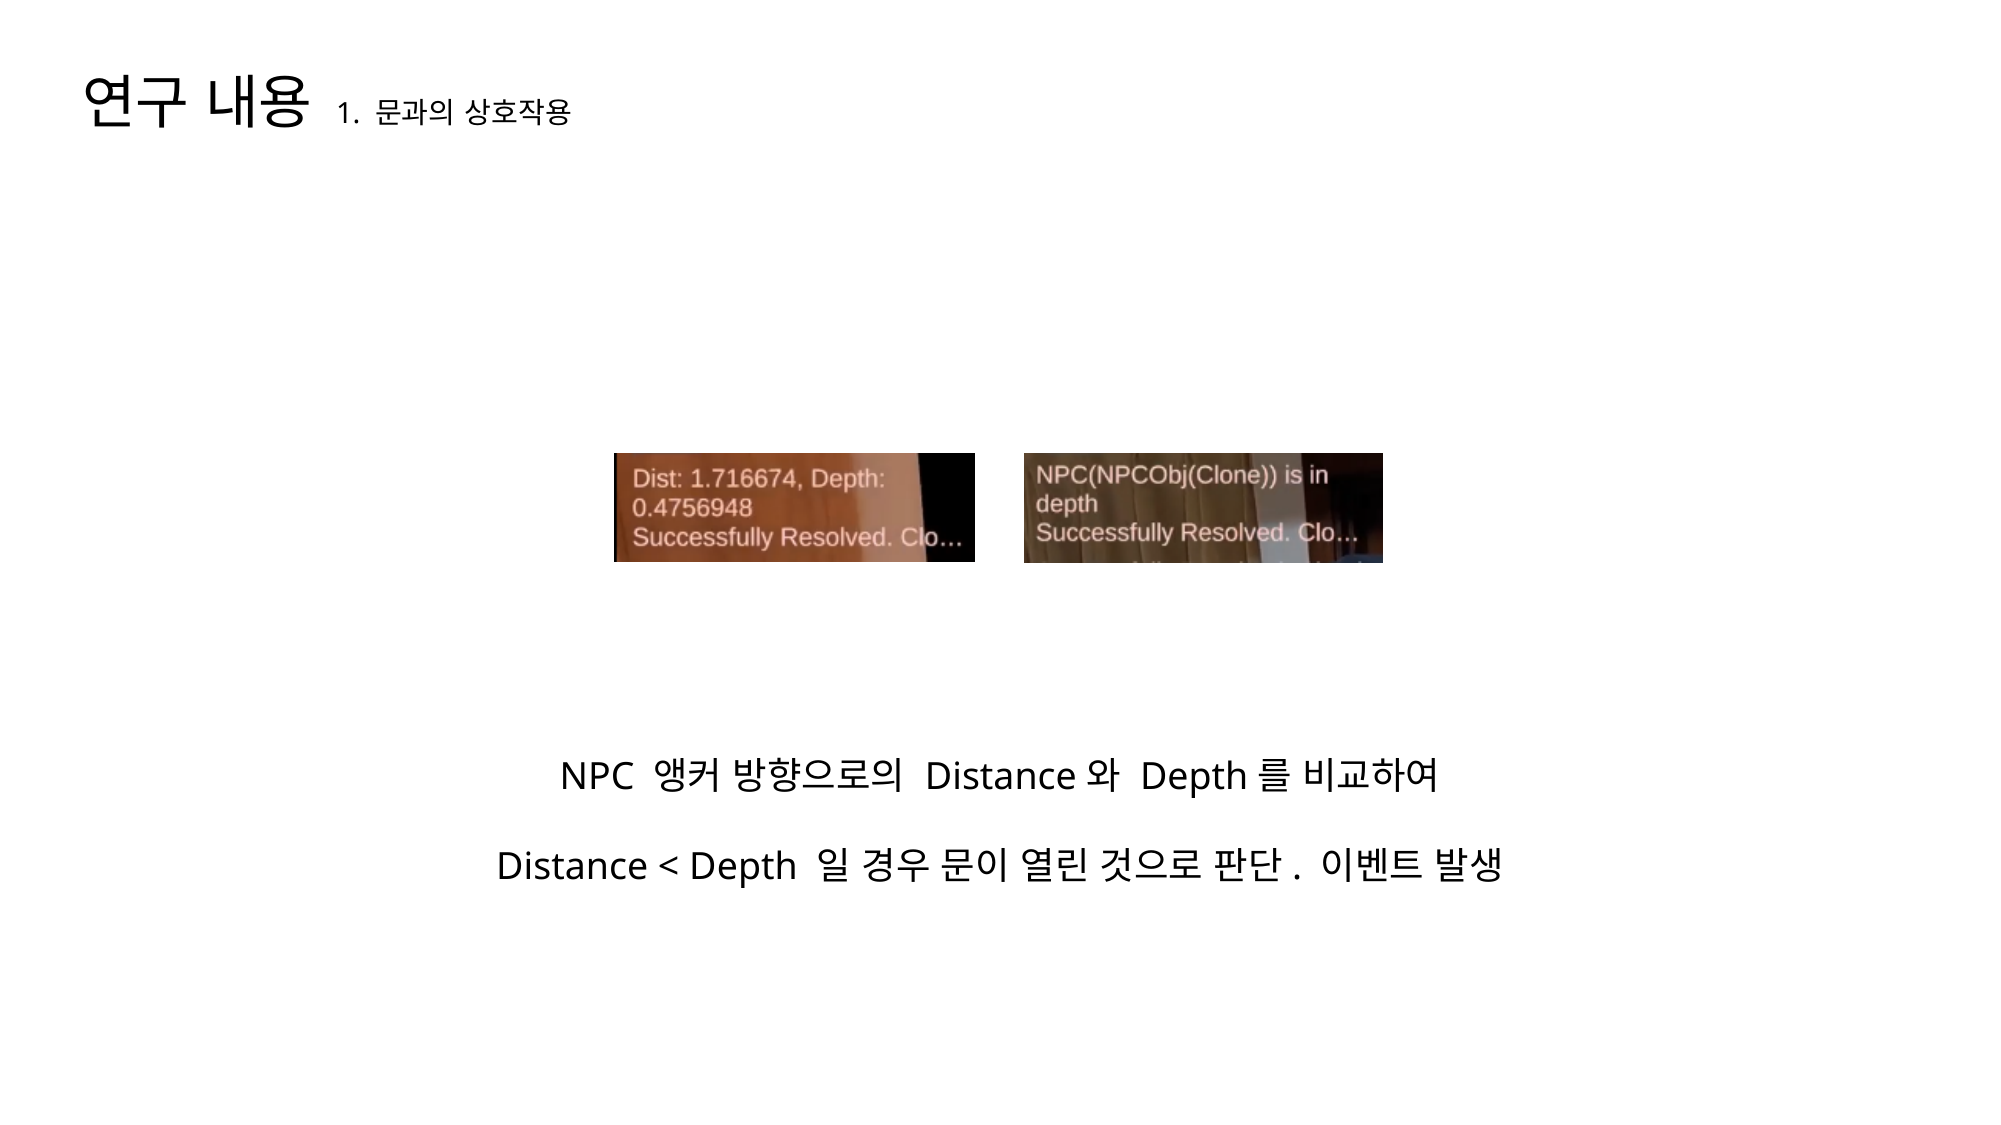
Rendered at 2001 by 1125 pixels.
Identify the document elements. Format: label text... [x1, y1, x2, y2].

picture [614, 453, 975, 562]
picture [1024, 453, 1383, 563]
text_box NPC 앵커 방향으로의 Distance와 Depth를 비교하여 Distance < Depth 일 경우 문이 열린 것으로 판단. 이벤트 발생 [467, 744, 1533, 895]
text_box 연구 내용 1. 문과의 상호작용 [67, 57, 587, 143]
